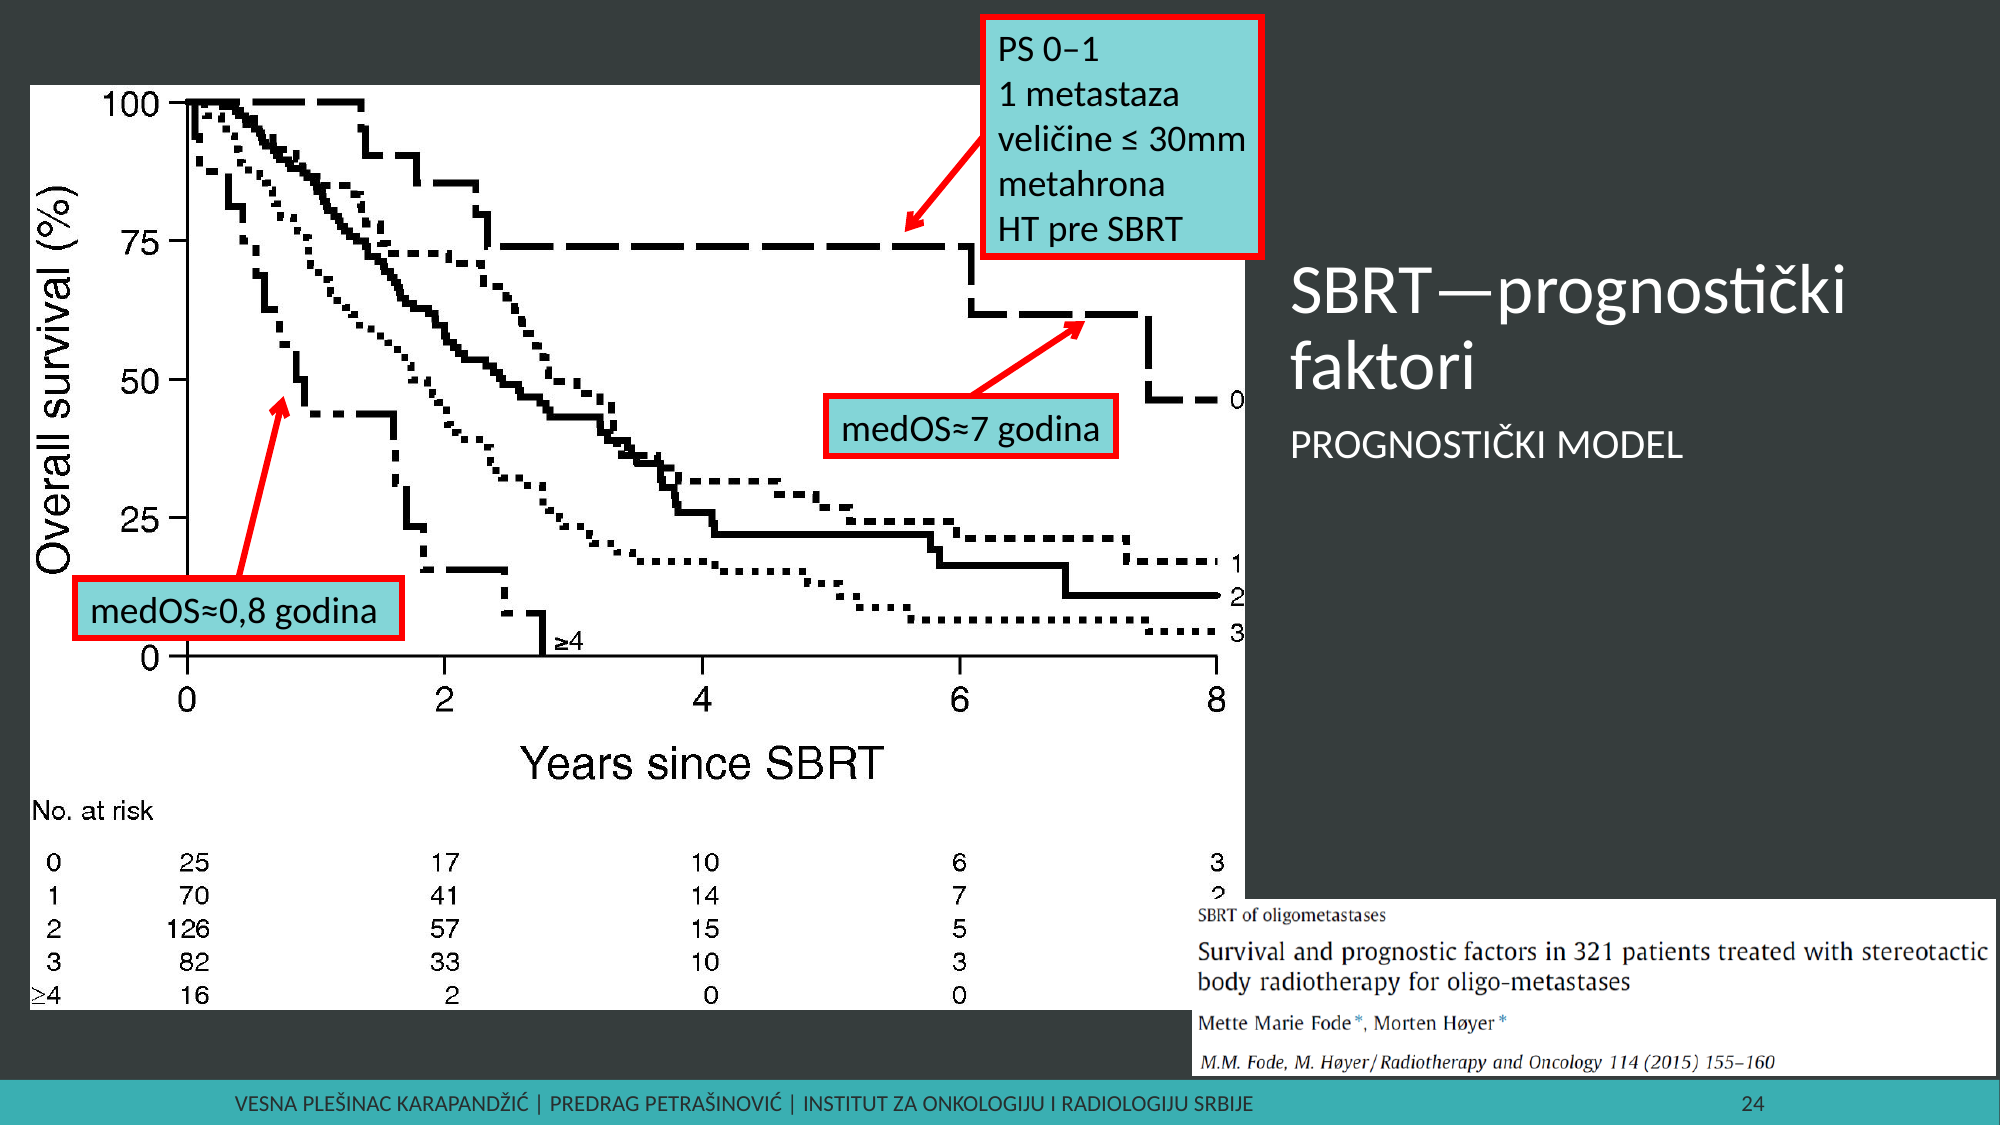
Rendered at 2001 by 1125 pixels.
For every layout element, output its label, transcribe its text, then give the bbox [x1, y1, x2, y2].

footer Vesna Plešinac Karapandžić | Predrag Petrašinović | Institut za onkologiju i radiologiju Srbije [219, 1083, 1395, 1122]
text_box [824, 321, 1118, 457]
slide_number 24 [1674, 1083, 1780, 1122]
list Prognostički model [1275, 415, 1965, 699]
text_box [904, 16, 1264, 260]
title SBRT—prognostički faktori [1275, 85, 1965, 413]
picture [29, 85, 1996, 1076]
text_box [68, 396, 408, 640]
